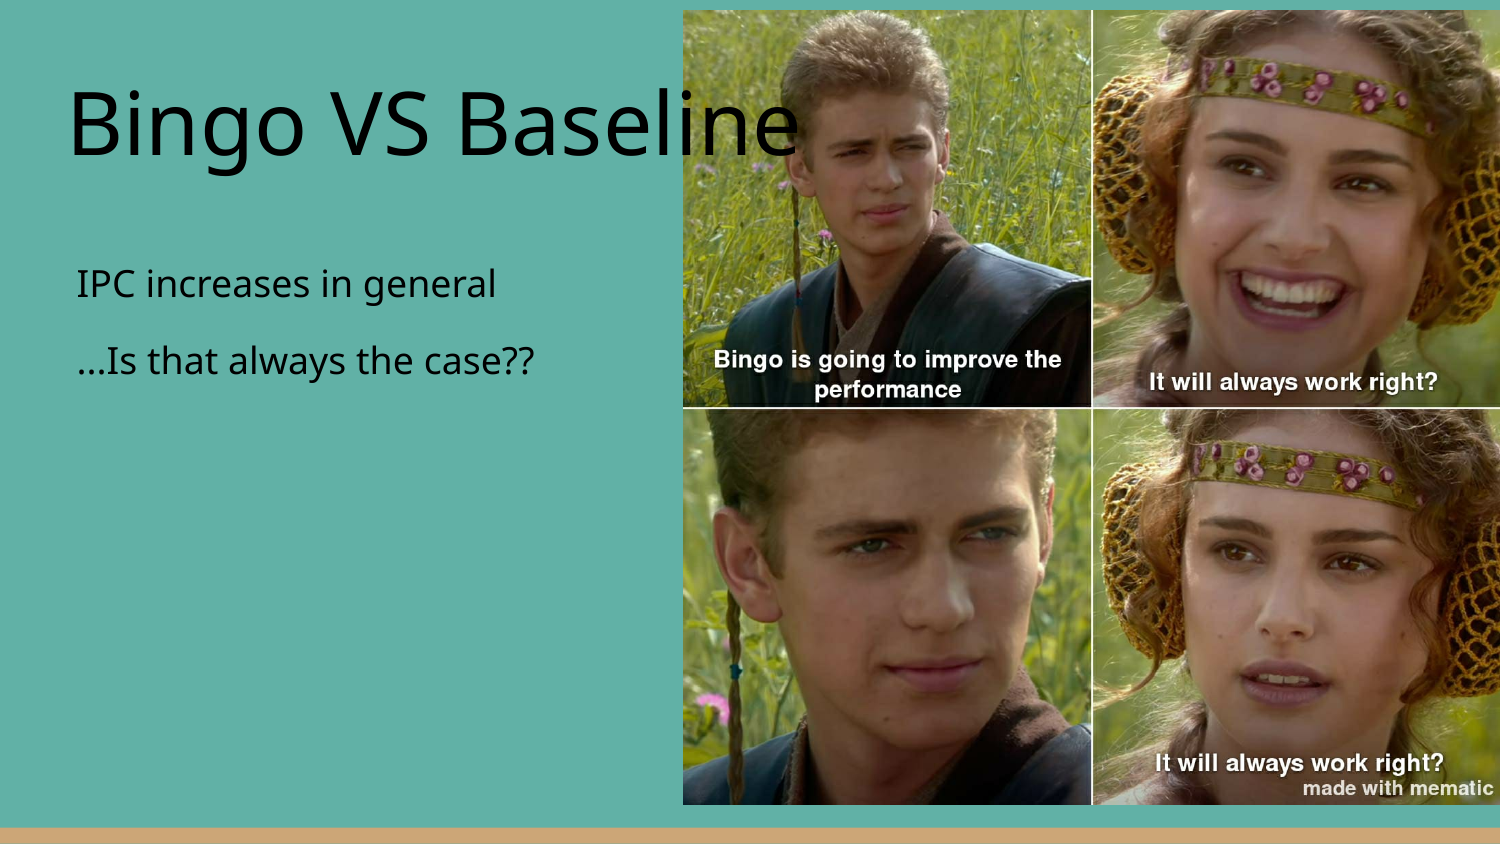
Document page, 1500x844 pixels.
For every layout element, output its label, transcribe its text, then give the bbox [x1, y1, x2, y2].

text_box IPC increases in general ...Is that always the case?? [61, 238, 636, 474]
picture [682, 10, 1500, 805]
title Bingo VS Baseline [51, 51, 677, 189]
